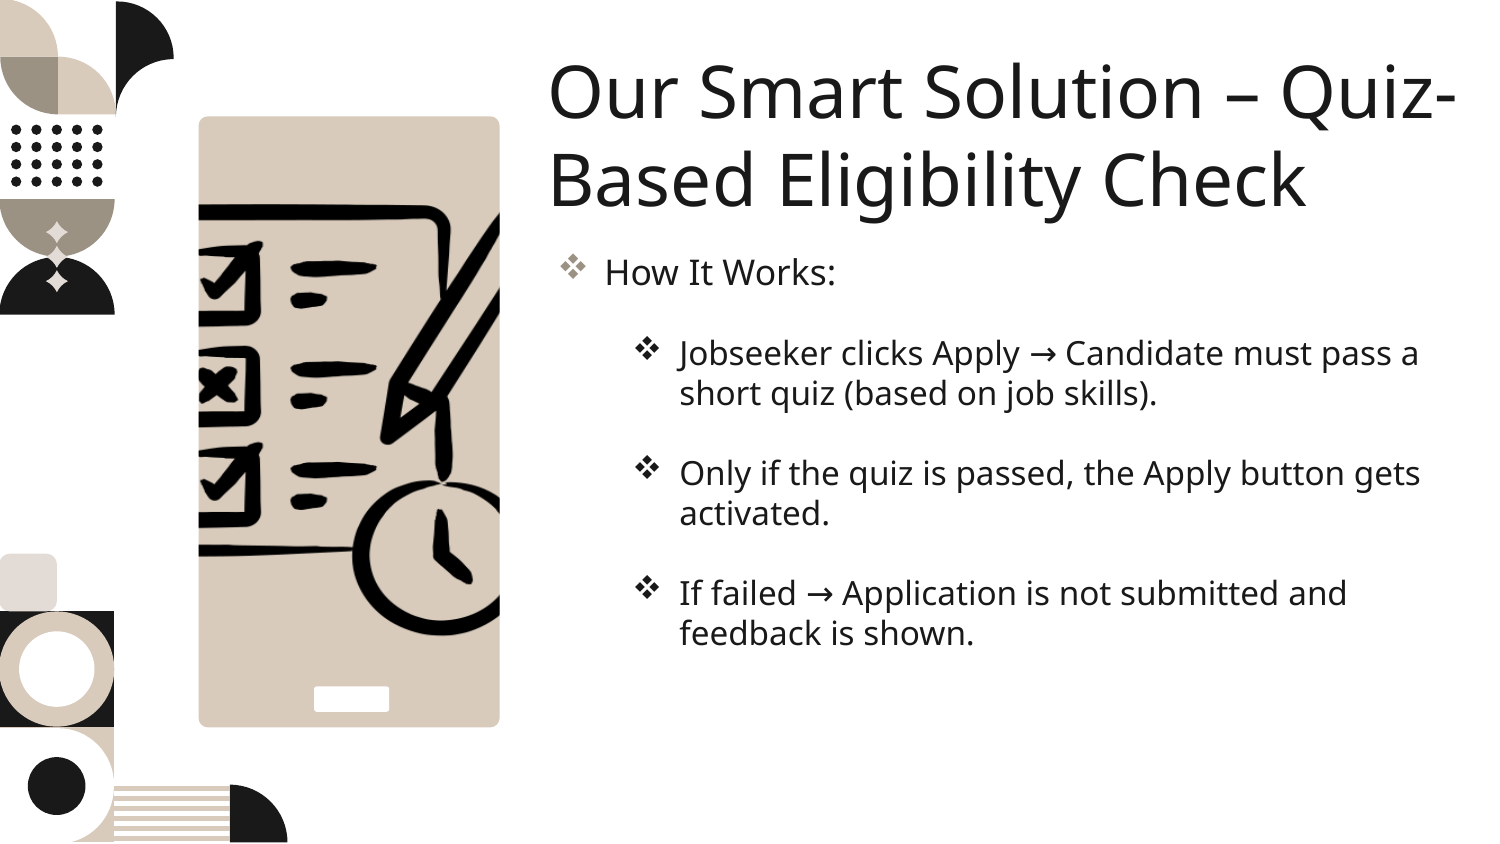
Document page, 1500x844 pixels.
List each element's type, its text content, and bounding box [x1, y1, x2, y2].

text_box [198, 679, 500, 728]
title Our Smart Solution – Quiz-Based Eligibility Check [532, 30, 1475, 235]
picture [198, 149, 500, 672]
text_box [198, 116, 500, 149]
subtitle How It Works: Jobseeker clicks Apply → Candidate must pass a short quiz (based on job skills). Only if the quiz is passed, the Apply button gets activated. If failed → Application is not submitted and feedback is shown. [532, 234, 1443, 692]
